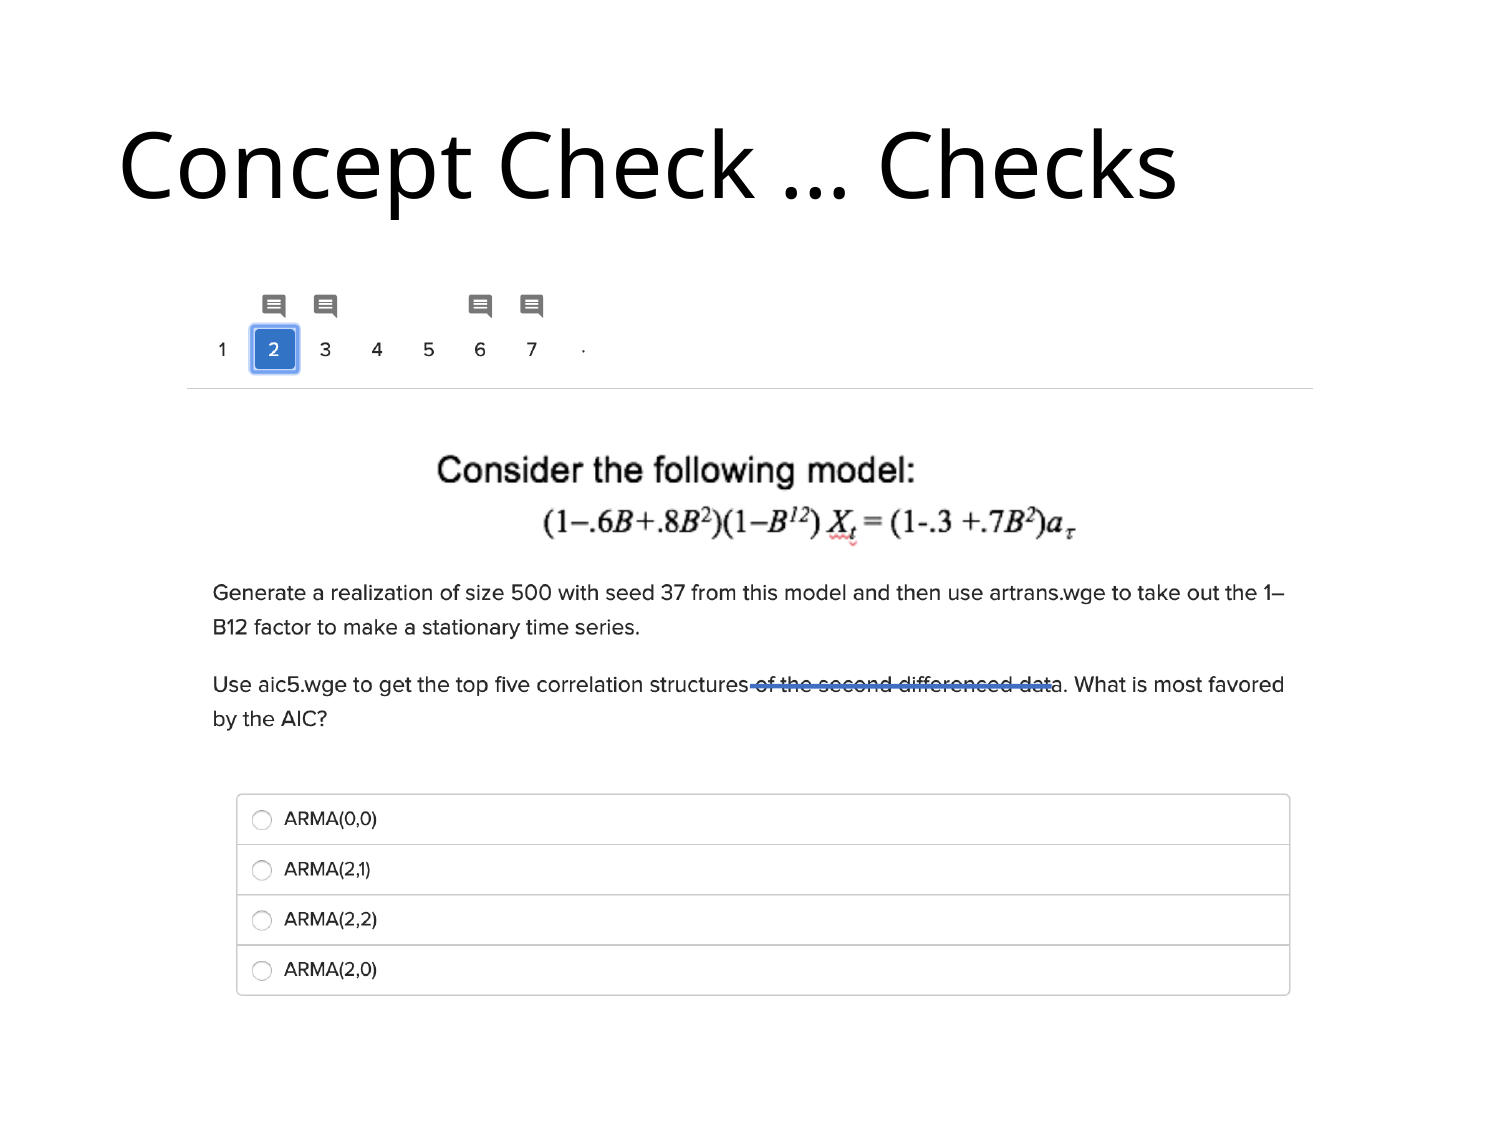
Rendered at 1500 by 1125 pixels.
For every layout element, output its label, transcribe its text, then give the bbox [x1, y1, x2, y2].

picture [186, 277, 1313, 1017]
text_box Concept Check … Checks [103, 59, 1397, 278]
